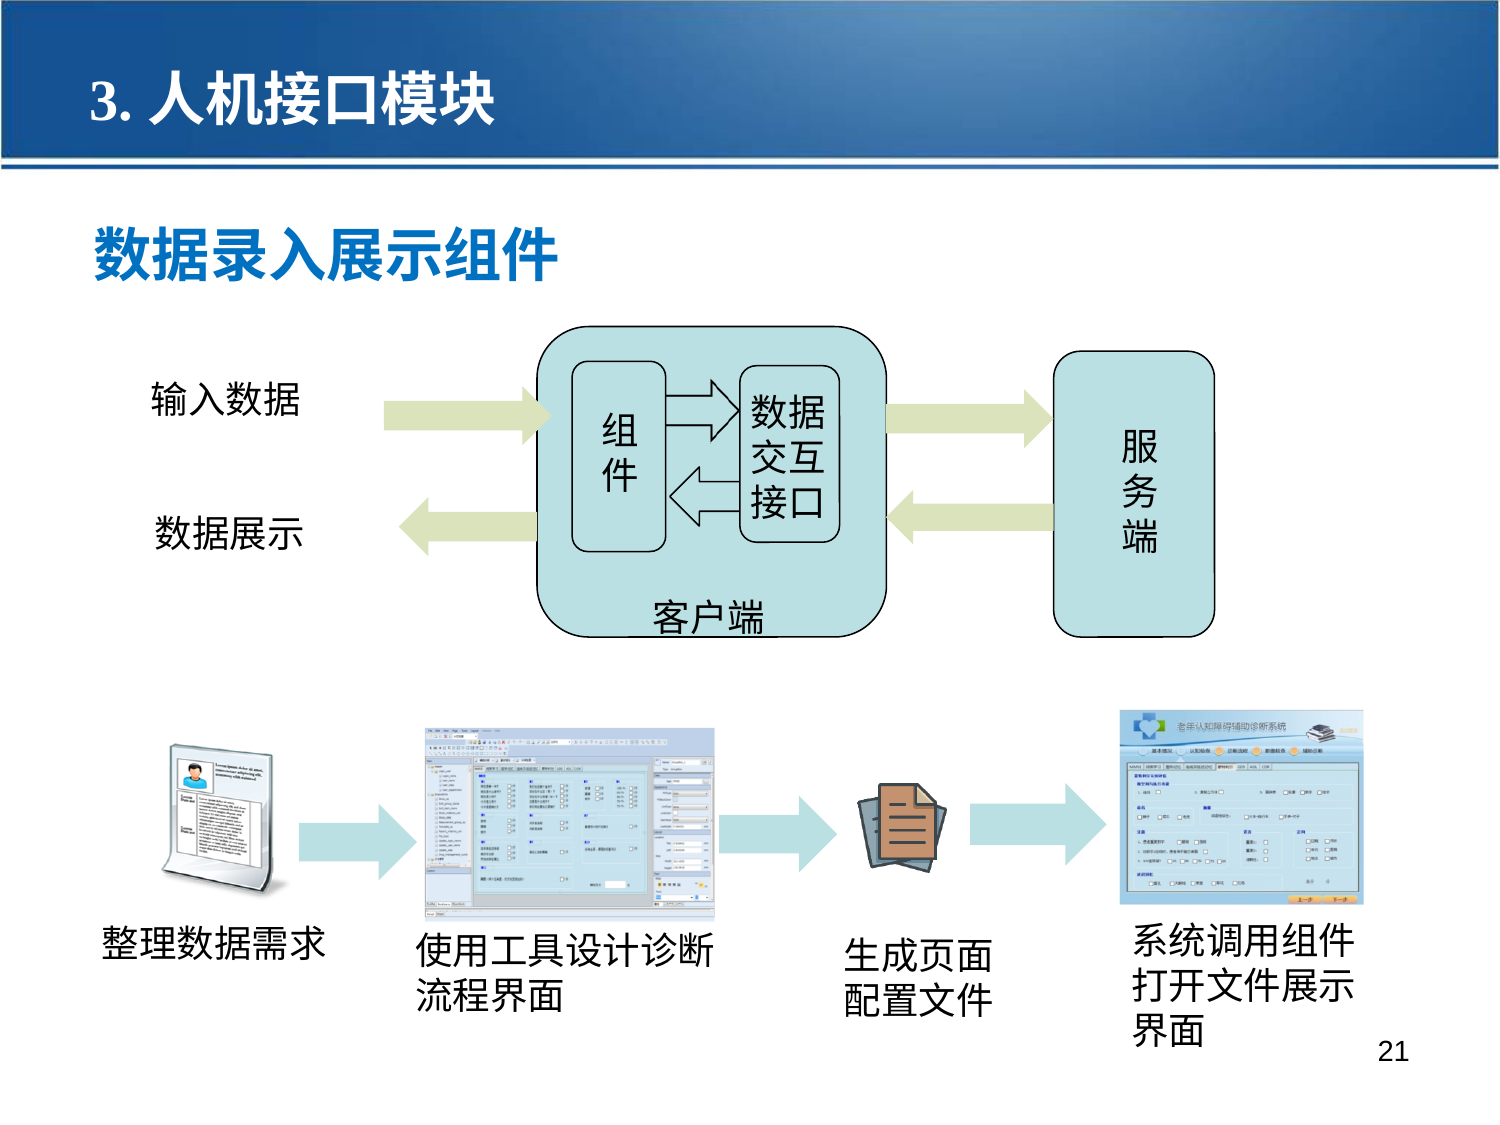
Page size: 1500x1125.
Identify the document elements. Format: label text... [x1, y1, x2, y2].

text_box [970, 783, 1107, 866]
text_box [740, 365, 840, 381]
text_box [741, 532, 839, 543]
text_box 3.人机接口模块 [74, 54, 1425, 151]
text_box [885, 489, 1054, 545]
text_box [1053, 351, 1215, 638]
text_box 系统调用组件打开文件展示界面 [1116, 909, 1389, 1060]
text_box [885, 389, 1054, 449]
text_box 数据展示 [140, 502, 368, 563]
text_box 整理数据需求 [86, 912, 347, 973]
text_box 服务端 [1106, 415, 1178, 566]
text_box 输入数据 [135, 368, 358, 429]
text_box 生成页面配置文件 [829, 924, 1028, 1030]
picture [0, 0, 1500, 1125]
text_box 使用工具设计诊断流程界面 [400, 919, 736, 1025]
text_box [719, 795, 838, 873]
text_box 数据交互接口 [735, 381, 849, 532]
text_box 数据录入展示组件 [78, 210, 575, 296]
text_box 客户端 [637, 586, 787, 647]
text_box [572, 361, 666, 552]
slide_number 21 [1074, 1024, 1426, 1103]
text_box [398, 497, 538, 557]
text_box [383, 386, 552, 446]
text_box [330, 803, 417, 881]
text_box [669, 466, 735, 527]
text_box 组件 [586, 399, 638, 505]
text_box [536, 326, 887, 638]
